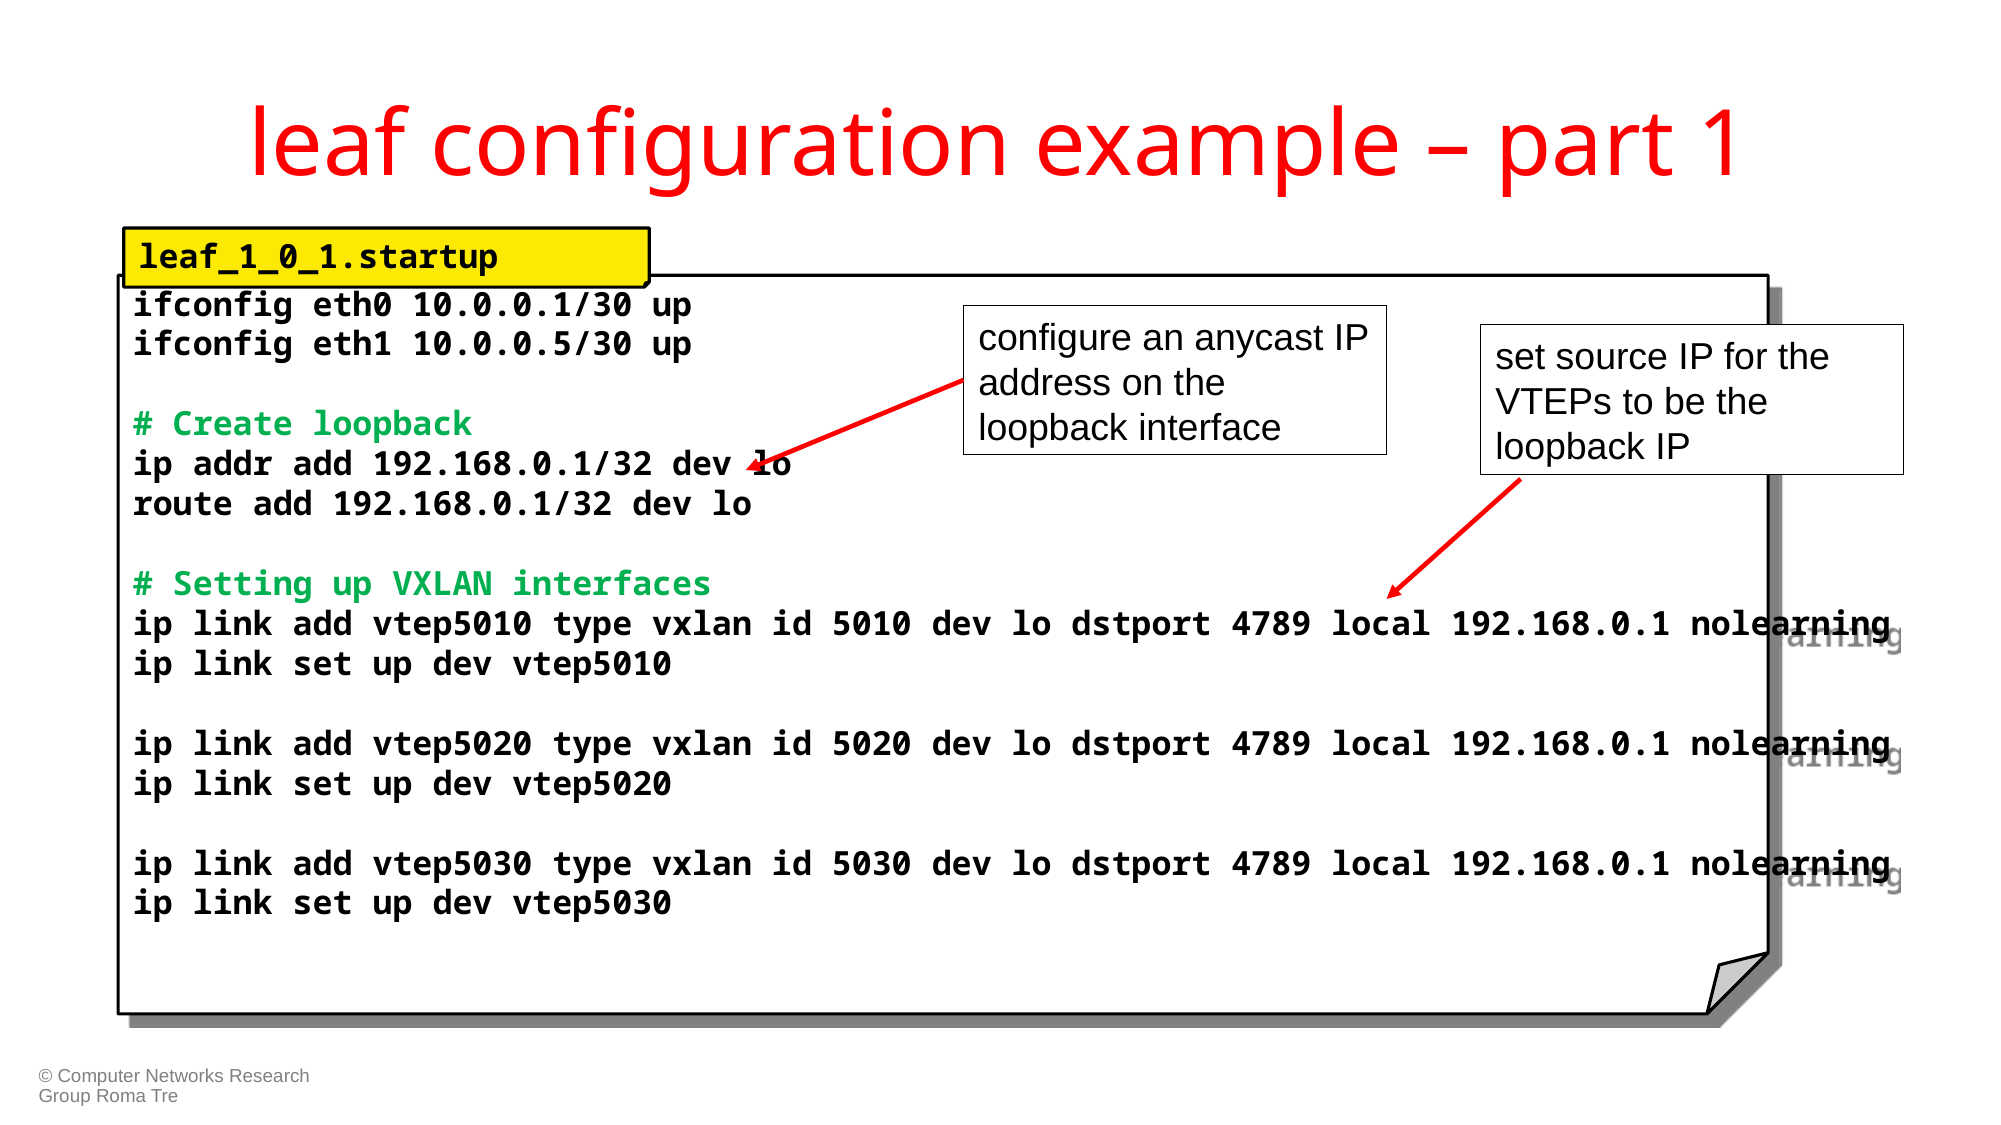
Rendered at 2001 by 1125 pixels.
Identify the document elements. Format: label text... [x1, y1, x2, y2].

text_box set source IP for the VTEPs to be the loopback IP [1776, 324, 1904, 475]
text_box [1386, 478, 1521, 600]
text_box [745, 380, 964, 471]
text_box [117, 227, 1769, 1015]
title leaf configuration example – part 1 [99, 45, 1900, 233]
